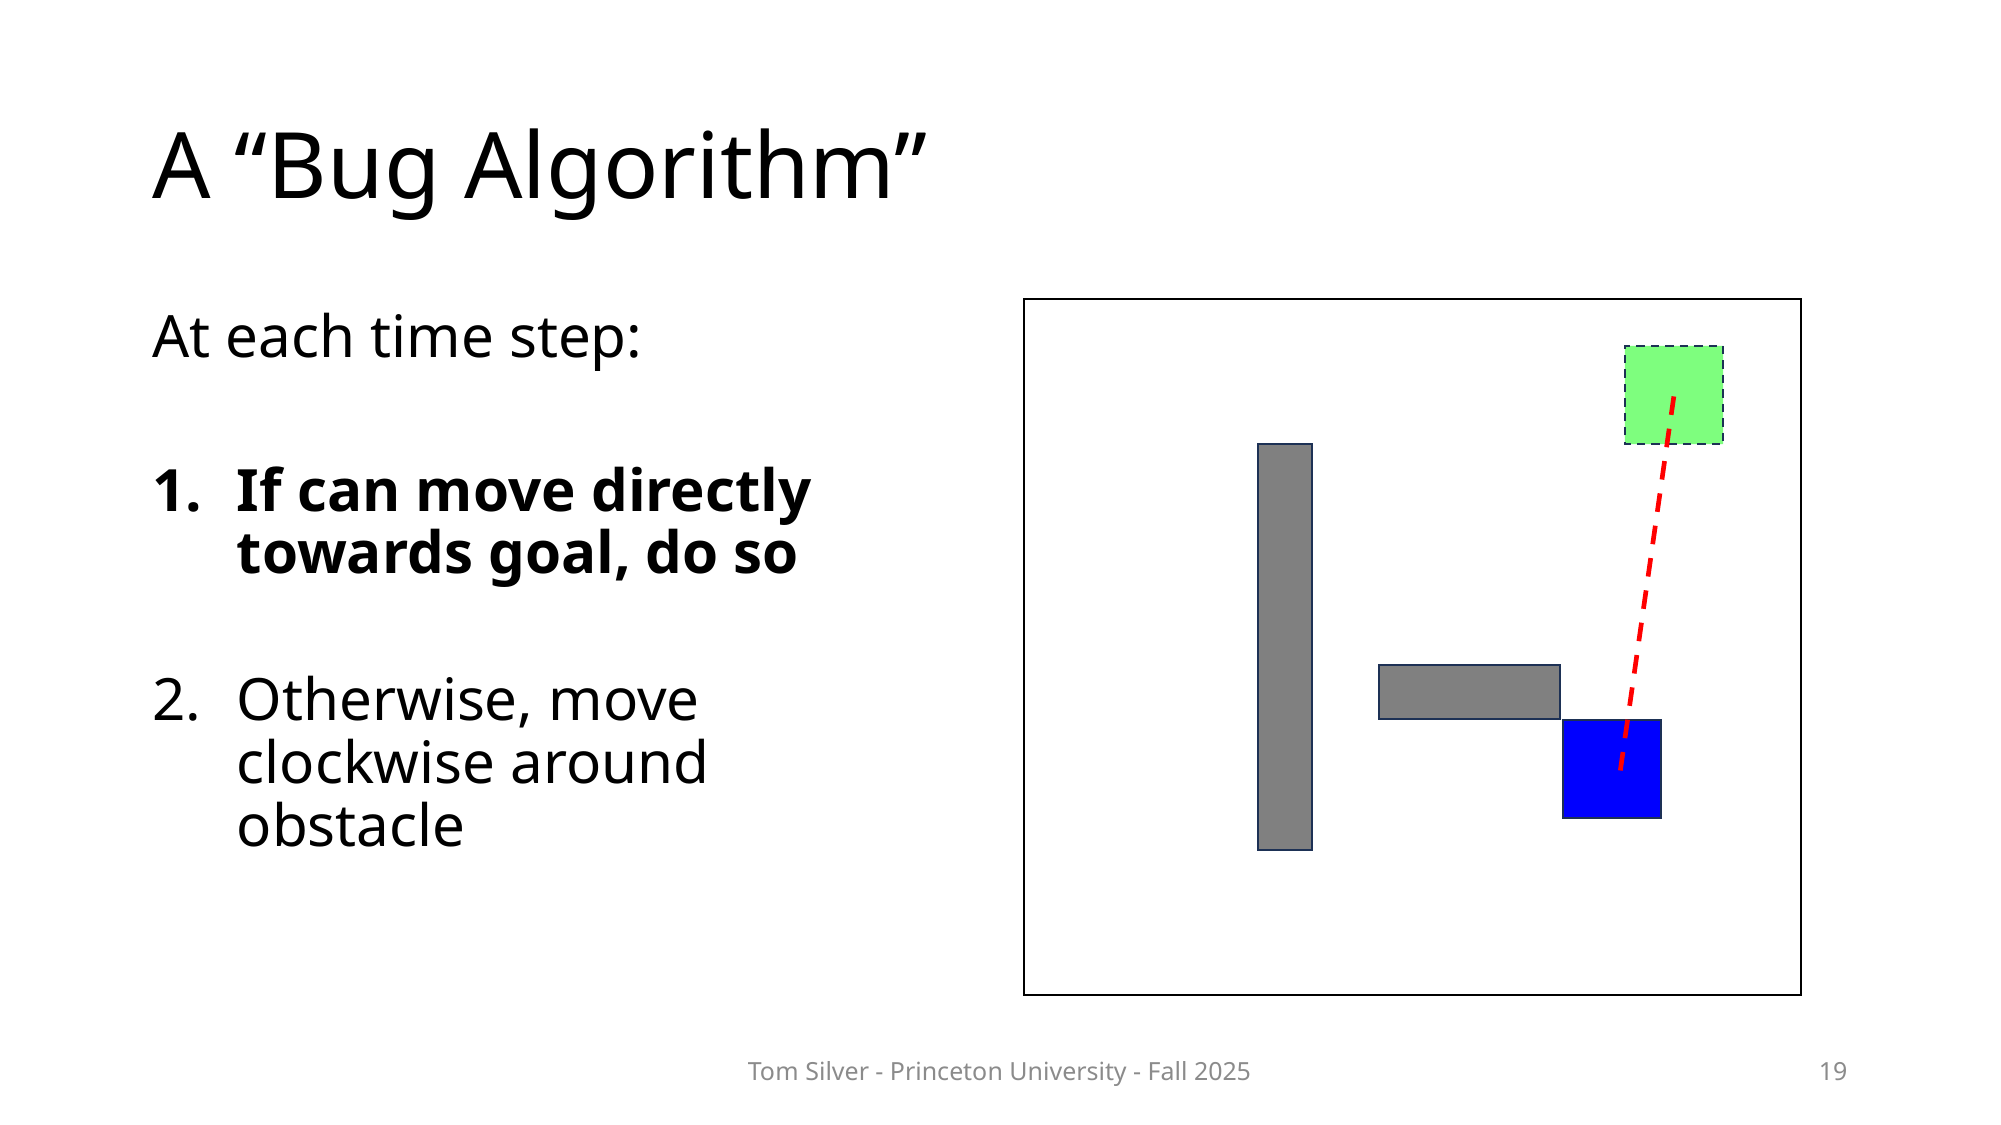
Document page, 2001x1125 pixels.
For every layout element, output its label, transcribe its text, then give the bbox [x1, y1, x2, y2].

text_box [1624, 345, 1724, 445]
text_box [1257, 443, 1313, 851]
slide_number 19 [1412, 1042, 1863, 1103]
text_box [1620, 394, 1675, 771]
title A “Bug Algorithm” [137, 59, 1863, 278]
footer Tom Silver - Princeton University - Fall 2025 [662, 1042, 1338, 1103]
text_box [1378, 664, 1561, 720]
text_box [1562, 719, 1662, 819]
list At each time step: If can move directly towards goal, do so Otherwise, move clockwise around obstacle [137, 299, 929, 1014]
text_box [1023, 298, 1802, 996]
